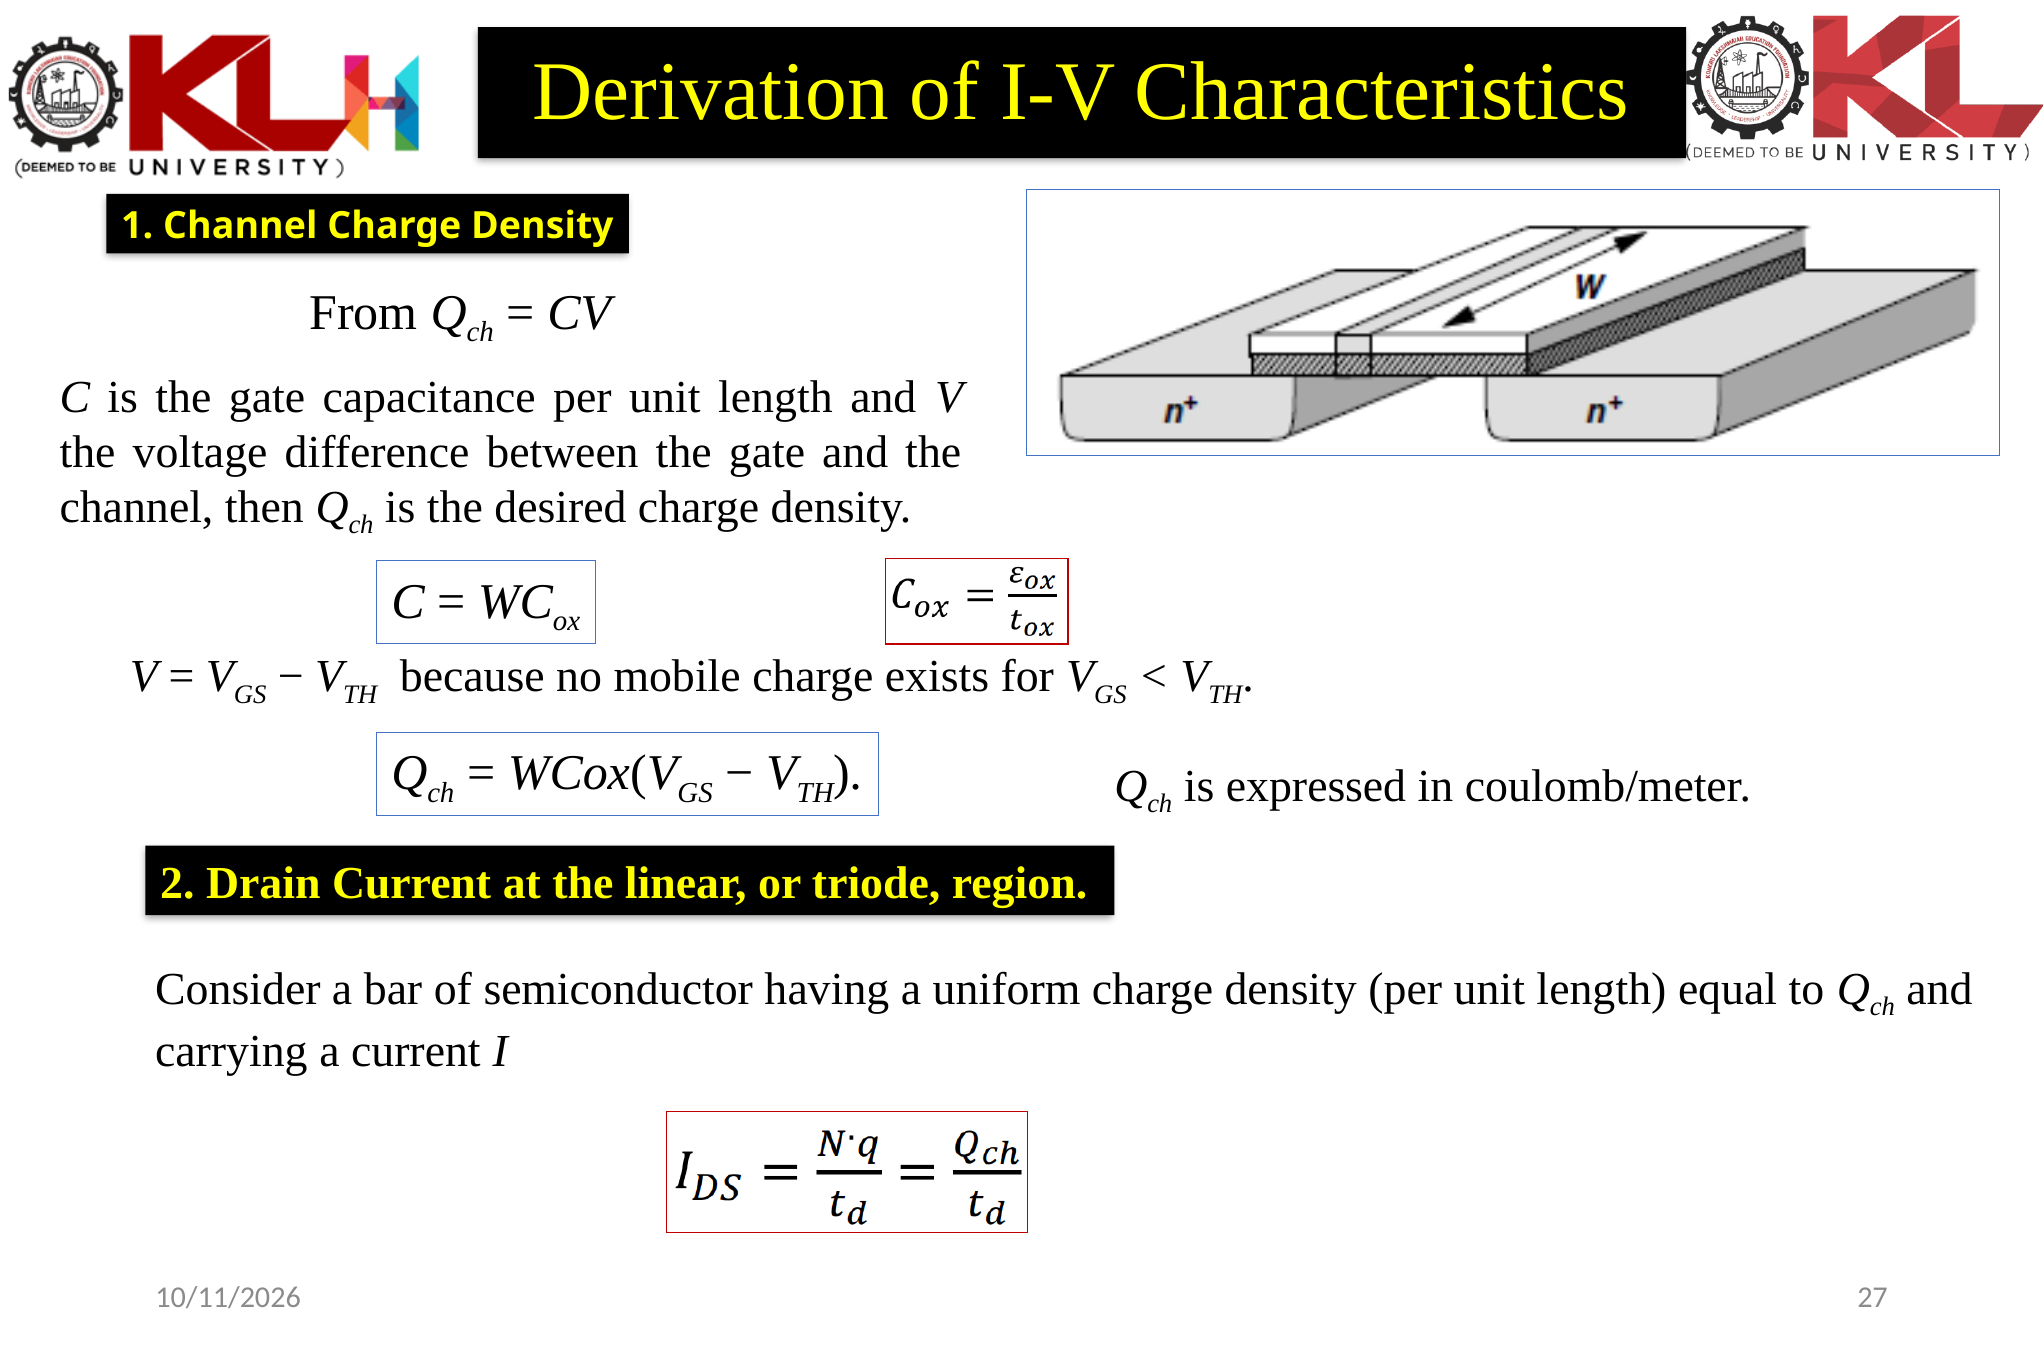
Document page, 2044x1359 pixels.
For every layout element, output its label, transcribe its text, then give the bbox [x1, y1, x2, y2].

picture [1026, 189, 2000, 456]
text_box Qch is expressed in coulomb/meter. [1099, 747, 1767, 826]
text_box C is the gate capacitance per unit length and V the voltage difference between the gate and the channel, then Qch is the desired charge density. [44, 359, 977, 547]
text_box From Qch = CV [294, 271, 626, 355]
slide_number 27 [1443, 1258, 1903, 1332]
text_box C = WCox [376, 560, 596, 638]
title Derivation of I-V Characteristics [477, 27, 1687, 159]
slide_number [140, 1258, 601, 1332]
picture [1686, 15, 2044, 161]
text_box V = VGS − VTH because no mobile charge exists for VGS < VTH. [115, 638, 1713, 716]
picture [667, 1112, 1027, 1232]
text_box 2. Drain Current at the linear, or triode, region. [145, 845, 1115, 916]
text_box Qch = WCox(VGS − VTH). [376, 732, 879, 816]
picture [886, 559, 1068, 644]
text_box Consider a bar of semiconductor having a uniform charge density (per unit length) equal to Qch and carrying a current I [140, 951, 2000, 1084]
picture [0, 1, 433, 207]
text_box 1. Channel Charge Density [106, 193, 629, 254]
